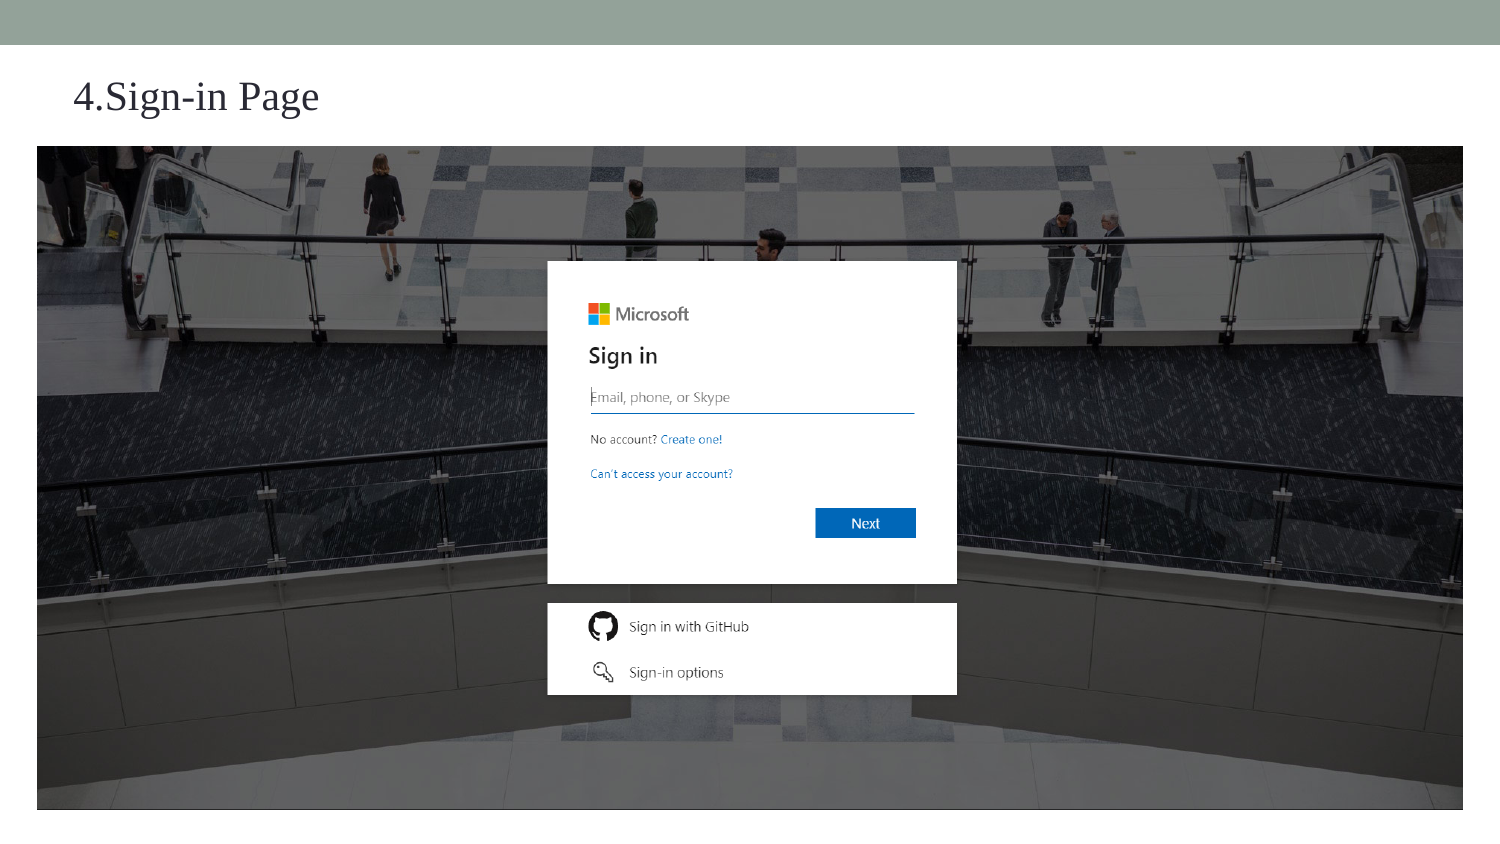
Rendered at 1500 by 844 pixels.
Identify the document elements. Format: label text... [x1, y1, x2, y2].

text_box 4.Sign-in Page [58, 61, 989, 127]
picture [37, 146, 1463, 810]
